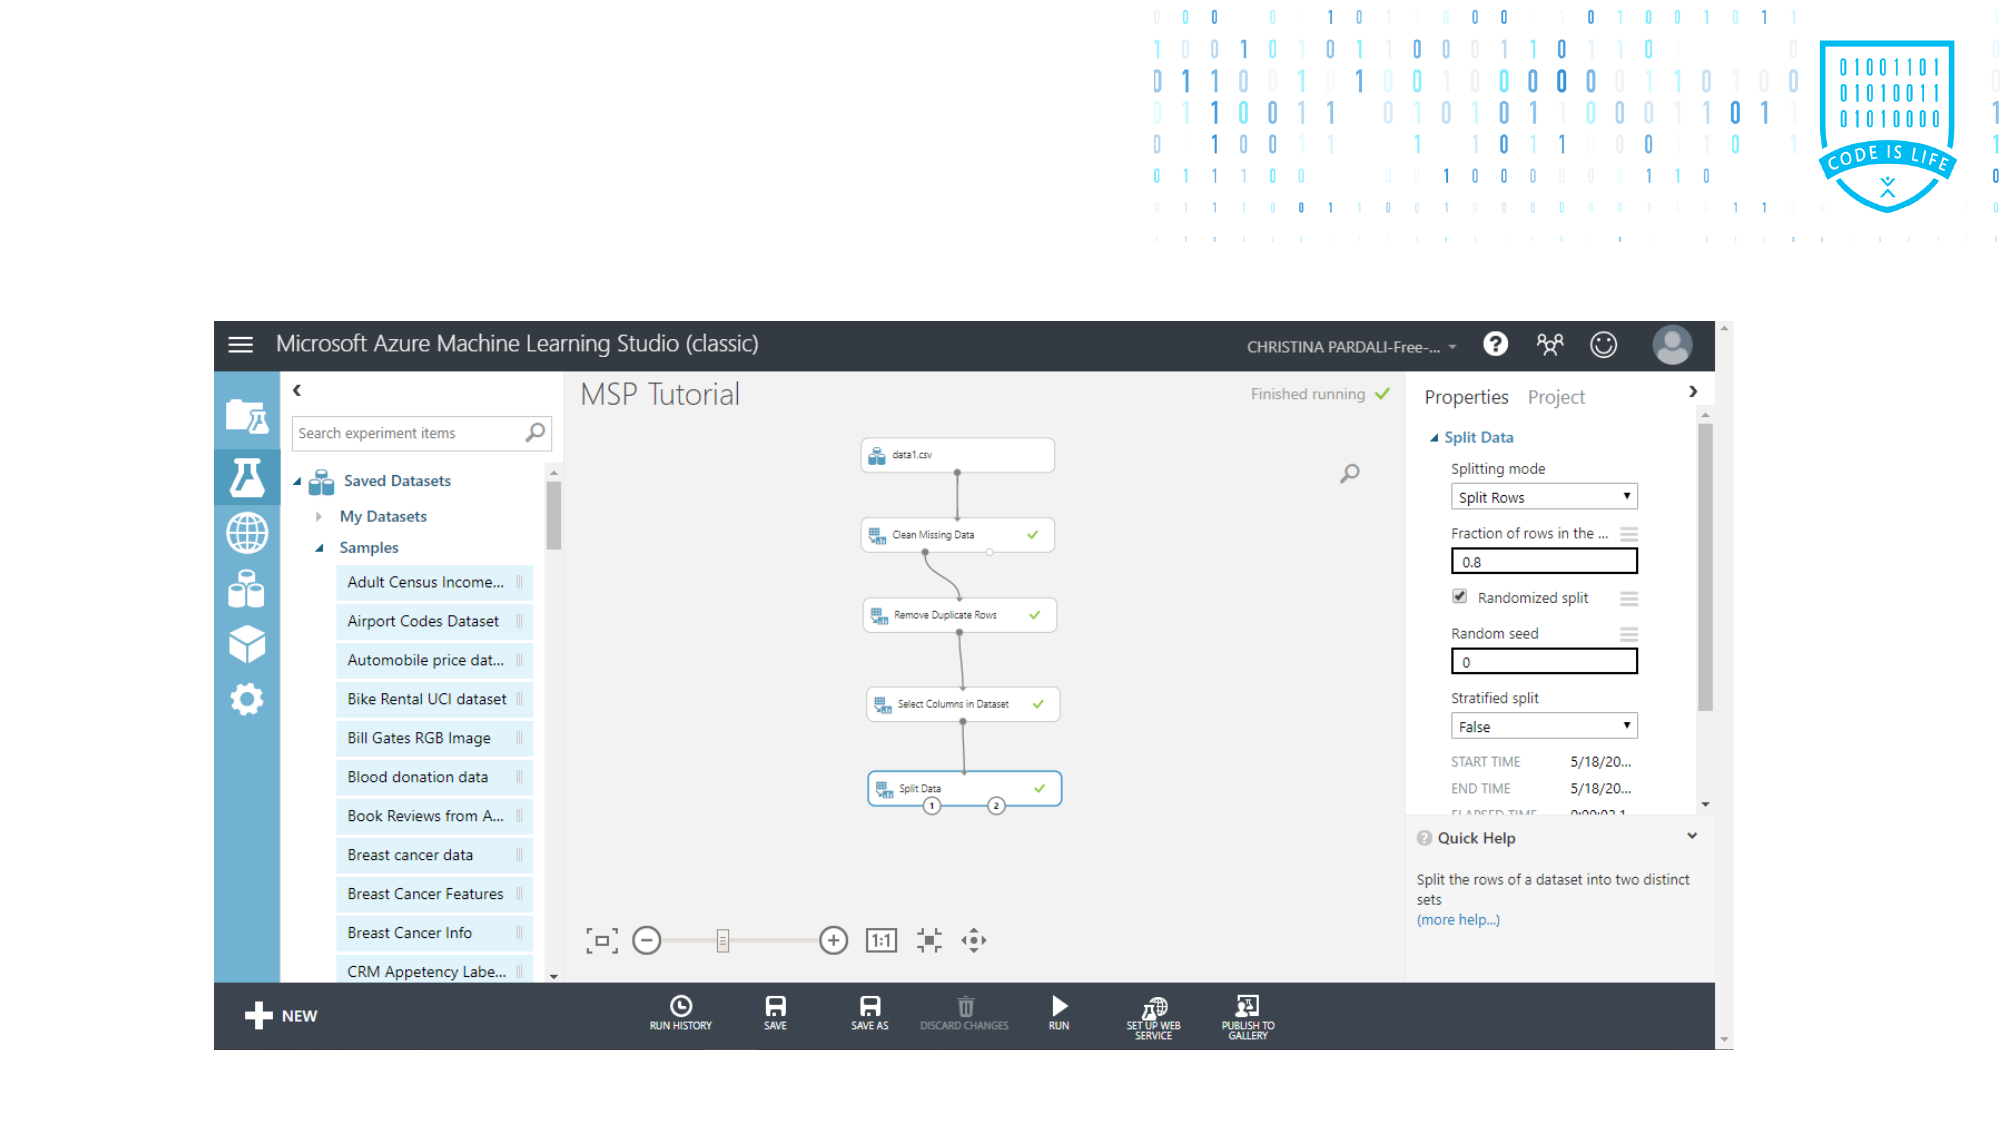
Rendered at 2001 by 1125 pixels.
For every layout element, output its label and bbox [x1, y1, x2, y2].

picture [1154, 0, 2000, 247]
picture [213, 321, 1734, 1051]
